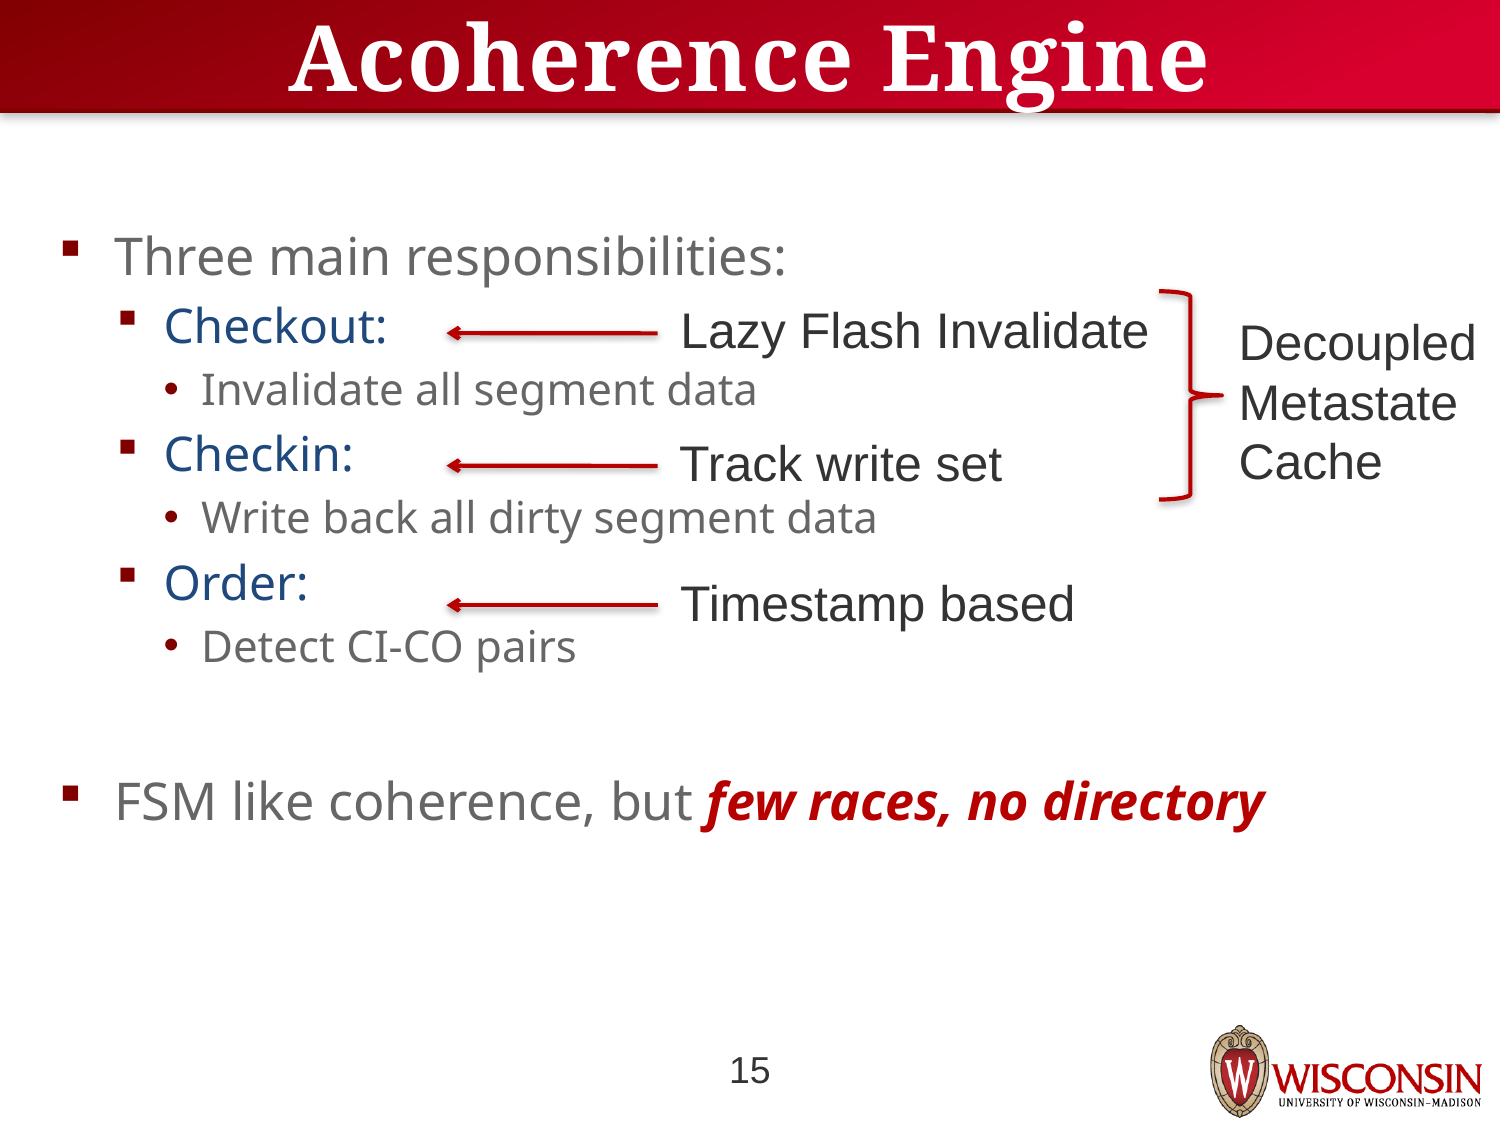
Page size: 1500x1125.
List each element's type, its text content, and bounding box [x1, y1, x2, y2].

text_box Timestamp based [665, 563, 1091, 639]
text_box Lazy Flash Invalidate [665, 291, 1155, 366]
title Acoherence Engine [0, 0, 1500, 110]
text_box [1158, 289, 1223, 502]
picture [1208, 1025, 1482, 1118]
list Three main responsibilities: Checkout: Invalidate all segment data Checkin: Write back all dirty segment data Order: Detect CI-CO pairs FSM like coherence, but few races, no directory [43, 148, 1465, 993]
text_box Track write set [664, 423, 1018, 499]
text_box Decoupled Metastate Cache [1223, 302, 1500, 498]
